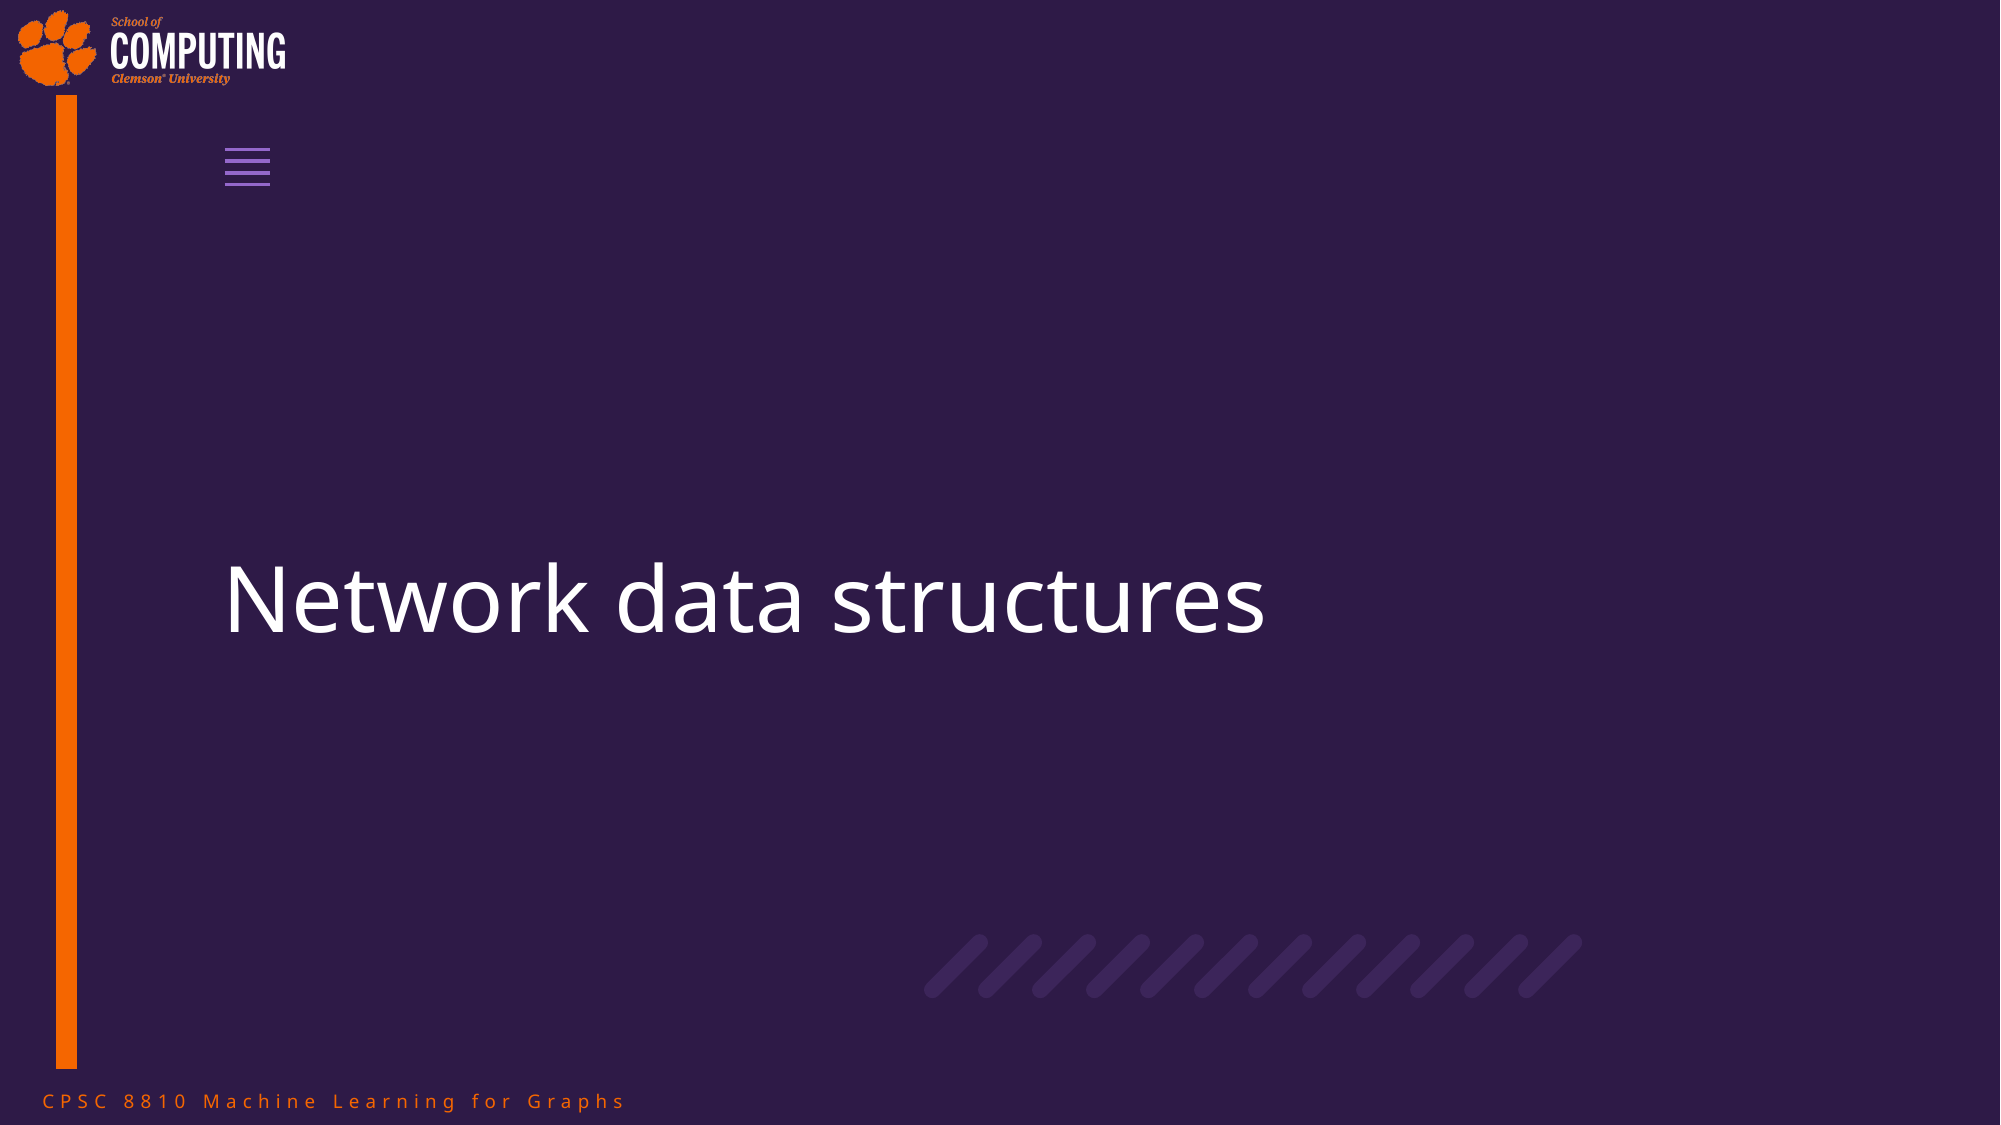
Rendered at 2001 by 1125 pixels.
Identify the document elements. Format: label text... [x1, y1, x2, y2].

title Network data structures [222, 562, 1906, 652]
picture [18, 10, 285, 86]
